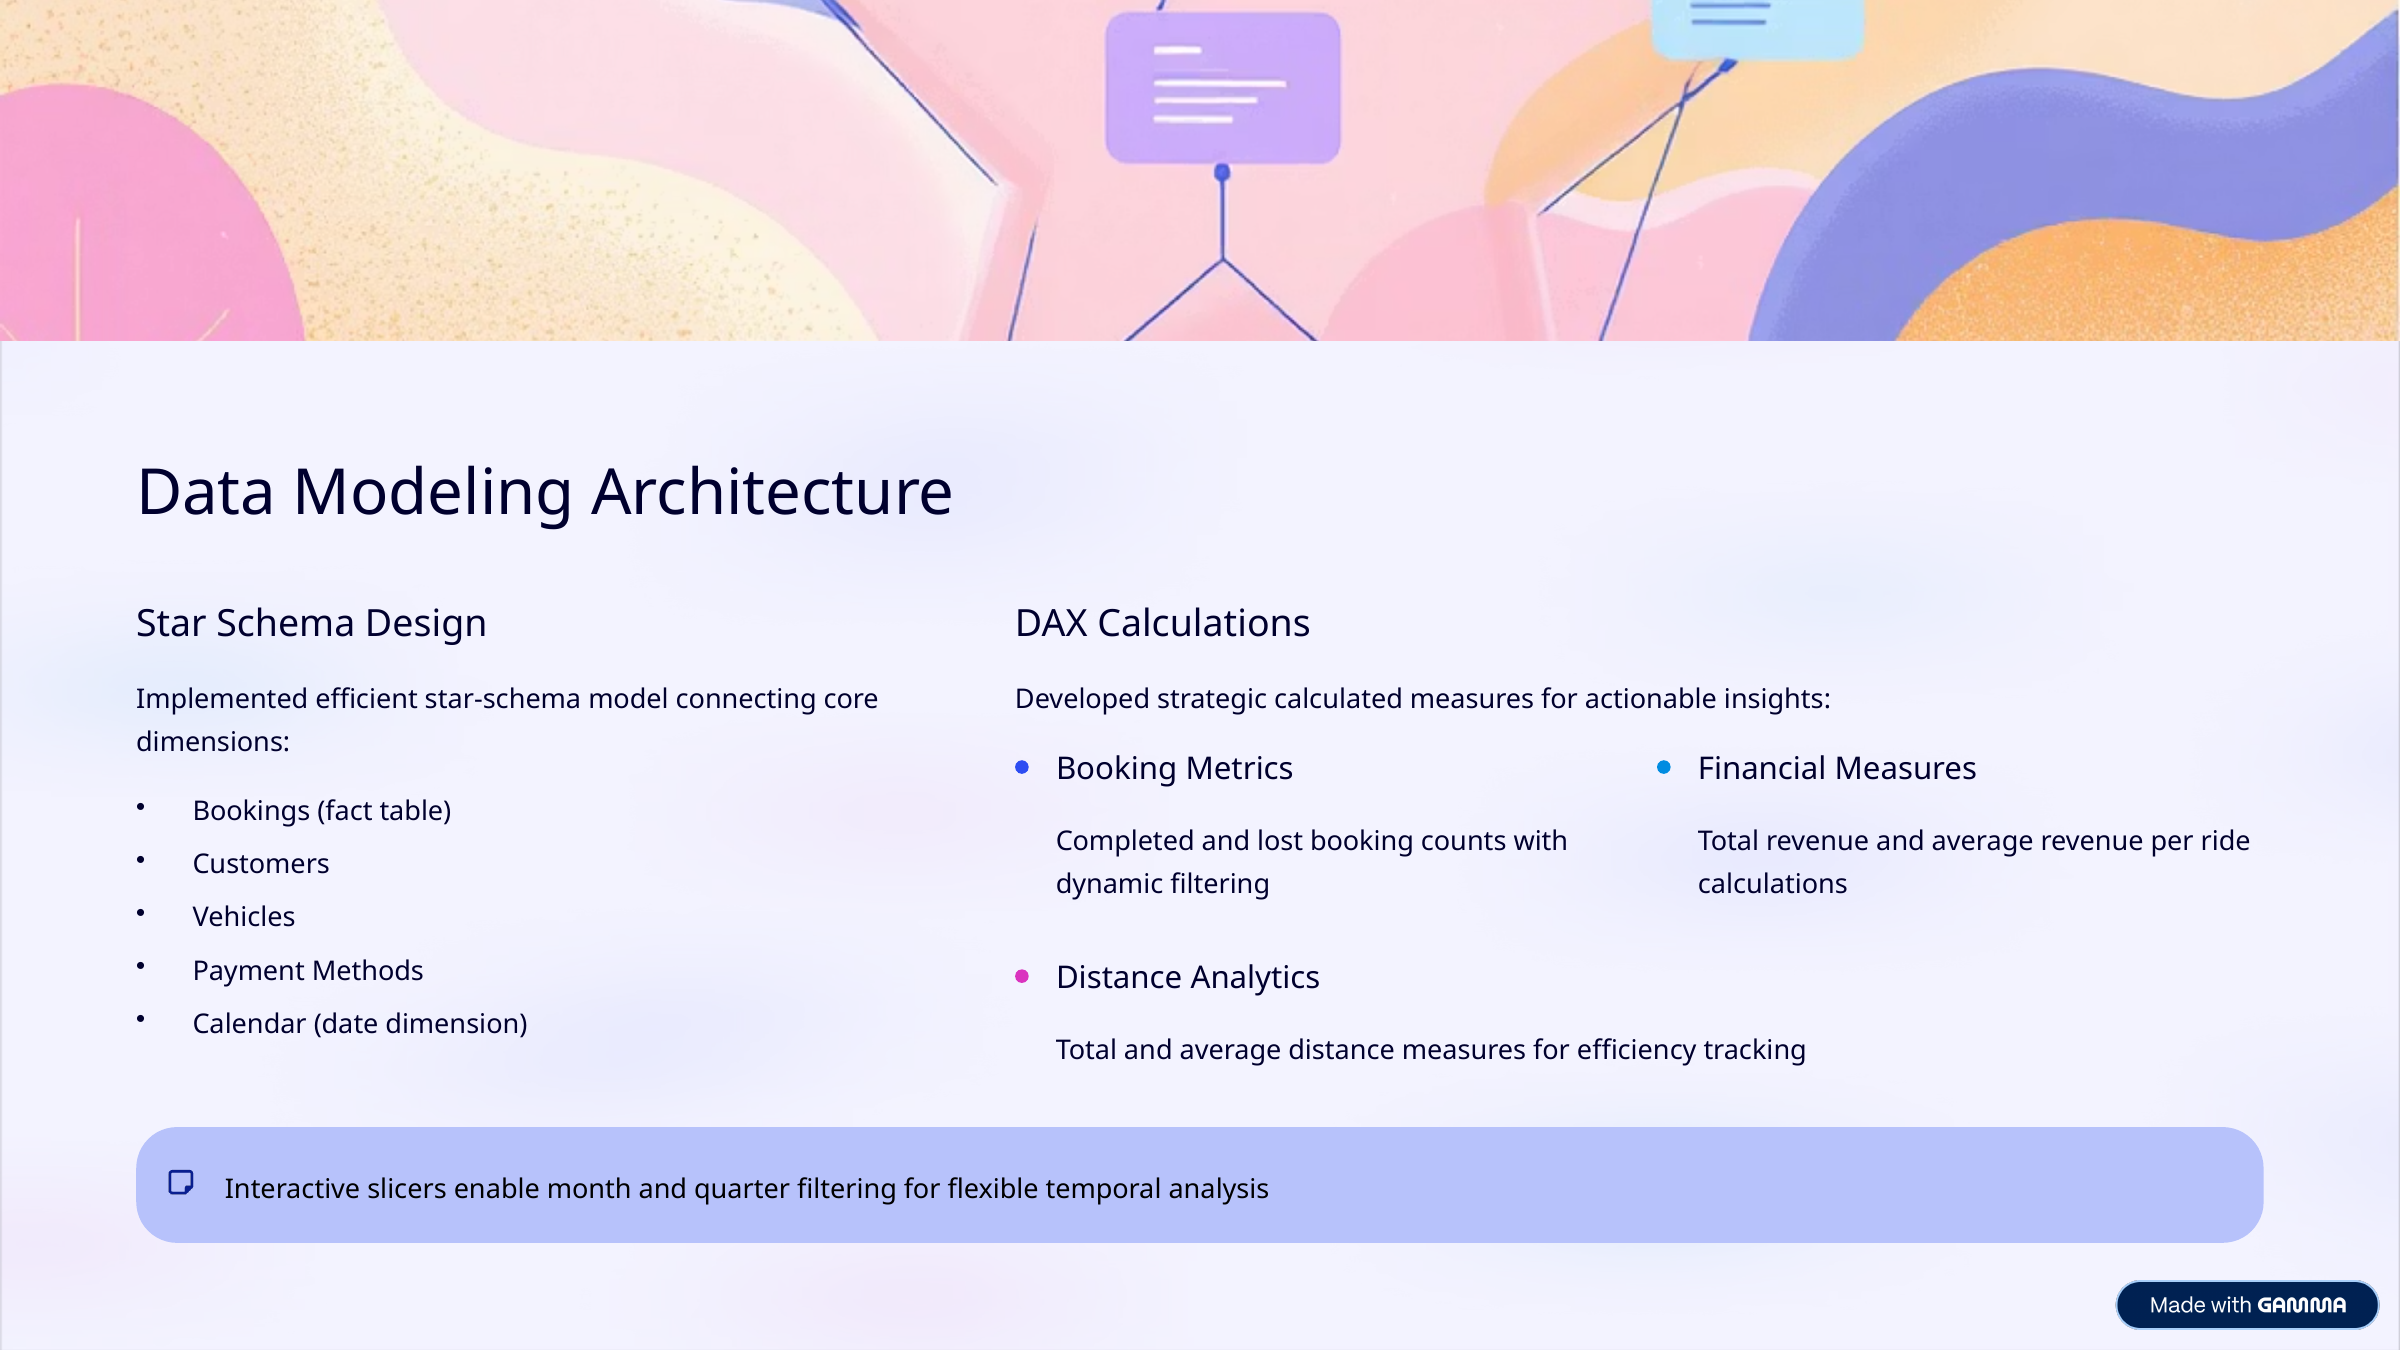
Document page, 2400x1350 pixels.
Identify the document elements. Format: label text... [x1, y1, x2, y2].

text_box [1657, 760, 1671, 774]
picture [0, 0, 2400, 341]
text_box Vehicles [136, 889, 948, 934]
text_box Interactive slicers enable month and quarter filtering for flexible temporal analysis [224, 1161, 2237, 1205]
text_box Customers [136, 836, 948, 880]
picture [2106, 1271, 2389, 1339]
text_box Bookings (fact table) [136, 783, 948, 827]
text_box Calendar (date dimension) [136, 995, 948, 1040]
text_box Completed and lost booking counts with dynamic filtering [1055, 813, 1623, 901]
text_box Financial Measures [1697, 745, 2019, 786]
text_box Total revenue and average revenue per ride calculations [1697, 813, 2265, 901]
text_box Data Modeling Architecture [136, 447, 943, 528]
text_box Star Schema Design [136, 596, 522, 645]
text_box Developed strategic calculated measures for actionable insights: [1015, 671, 2265, 716]
text_box DAX Calculations [1015, 596, 1400, 645]
text_box Payment Methods [136, 942, 948, 987]
text_box Booking Metrics [1055, 745, 1377, 786]
text_box [136, 1127, 2264, 1243]
picture [163, 1168, 198, 1196]
text_box [1015, 969, 1029, 983]
text_box Implemented efficient star-schema model connecting core dimensions: [136, 671, 948, 759]
text_box [1015, 760, 1029, 774]
text_box Distance Analytics [1055, 954, 1377, 995]
text_box Total and average distance measures for efficiency tracking [1055, 1022, 2265, 1066]
